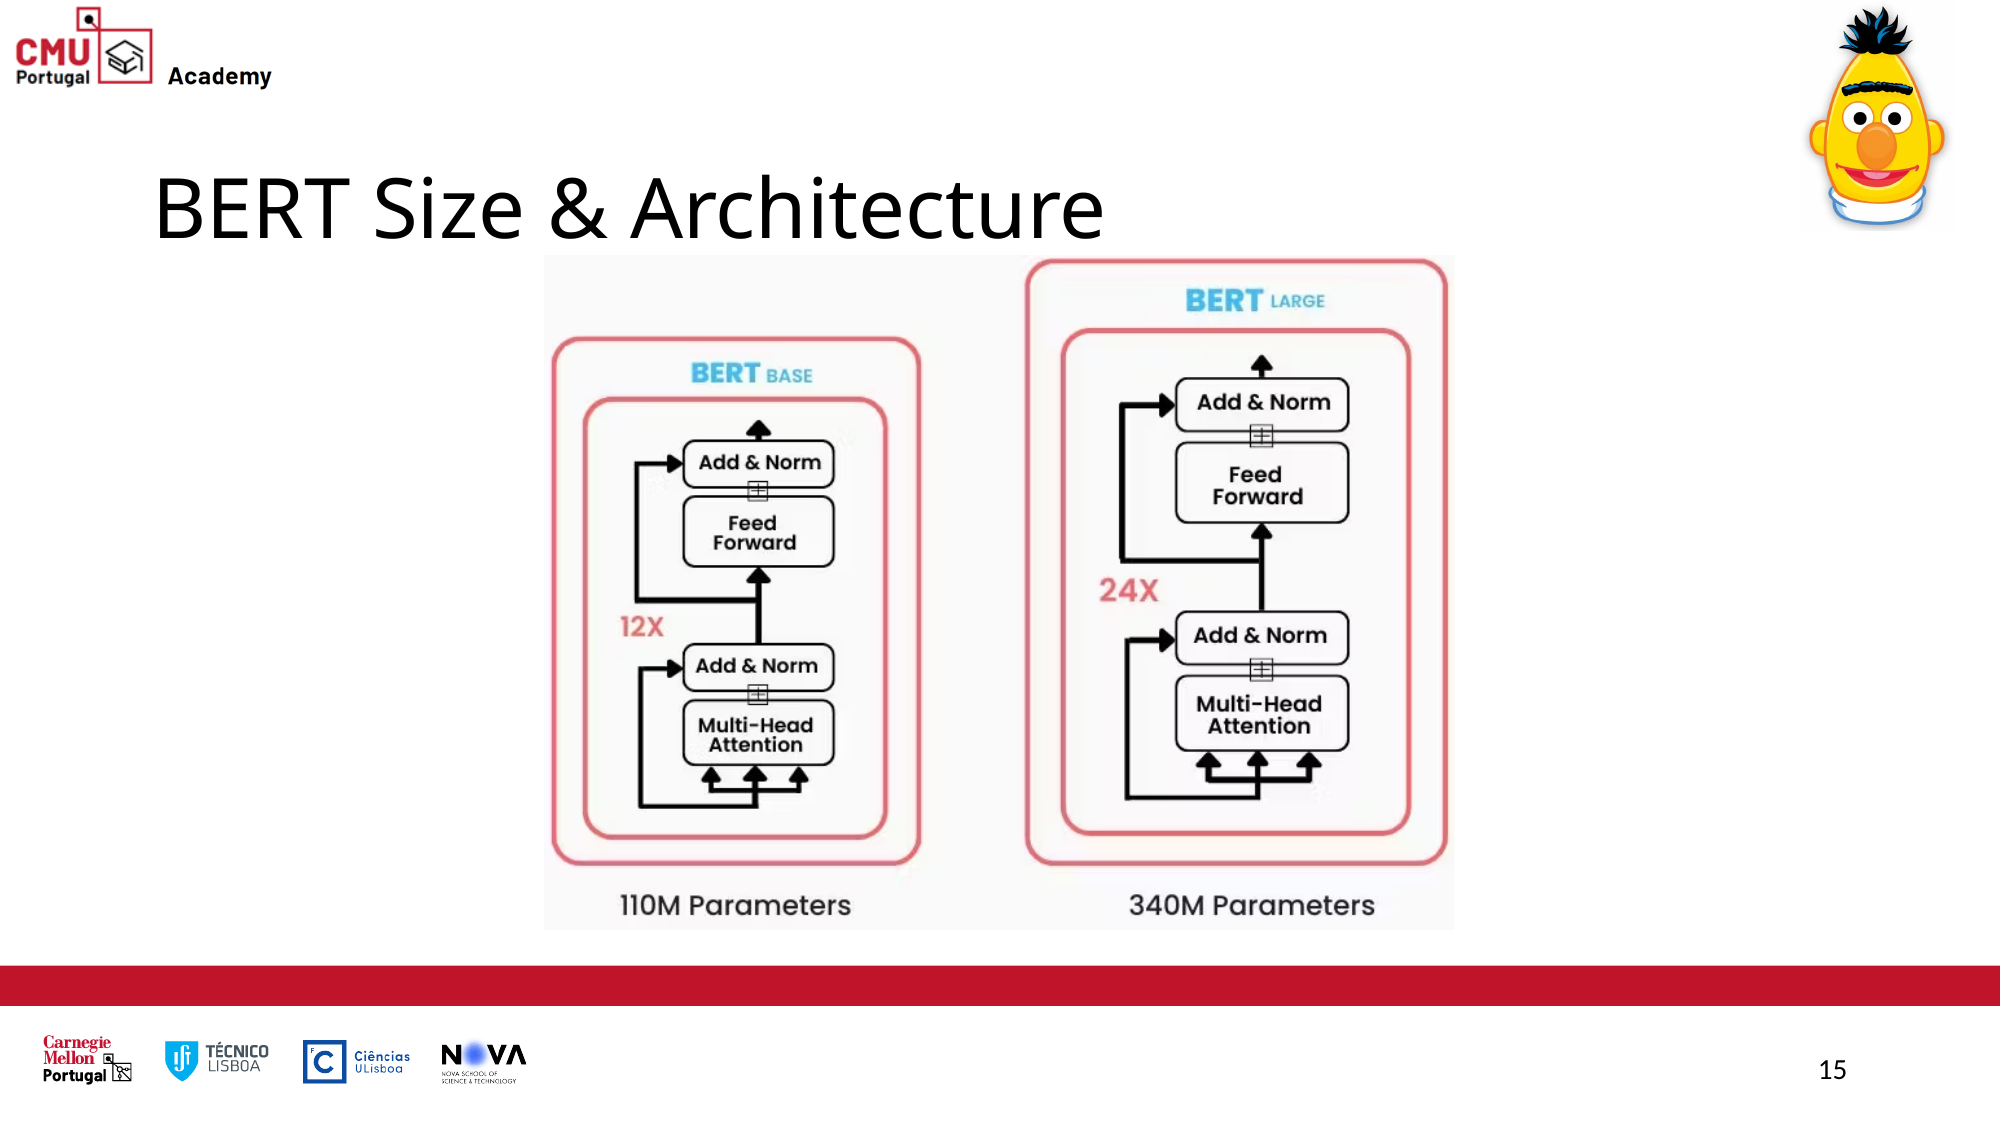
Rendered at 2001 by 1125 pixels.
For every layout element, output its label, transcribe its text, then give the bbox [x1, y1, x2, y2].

picture [5, 3, 275, 92]
picture [1799, 0, 1955, 231]
picture [0, 1011, 583, 1110]
title BERT Size & Architecture [137, 145, 1863, 278]
slide_number ‹#› [1412, 1042, 1863, 1103]
picture [543, 255, 1455, 930]
